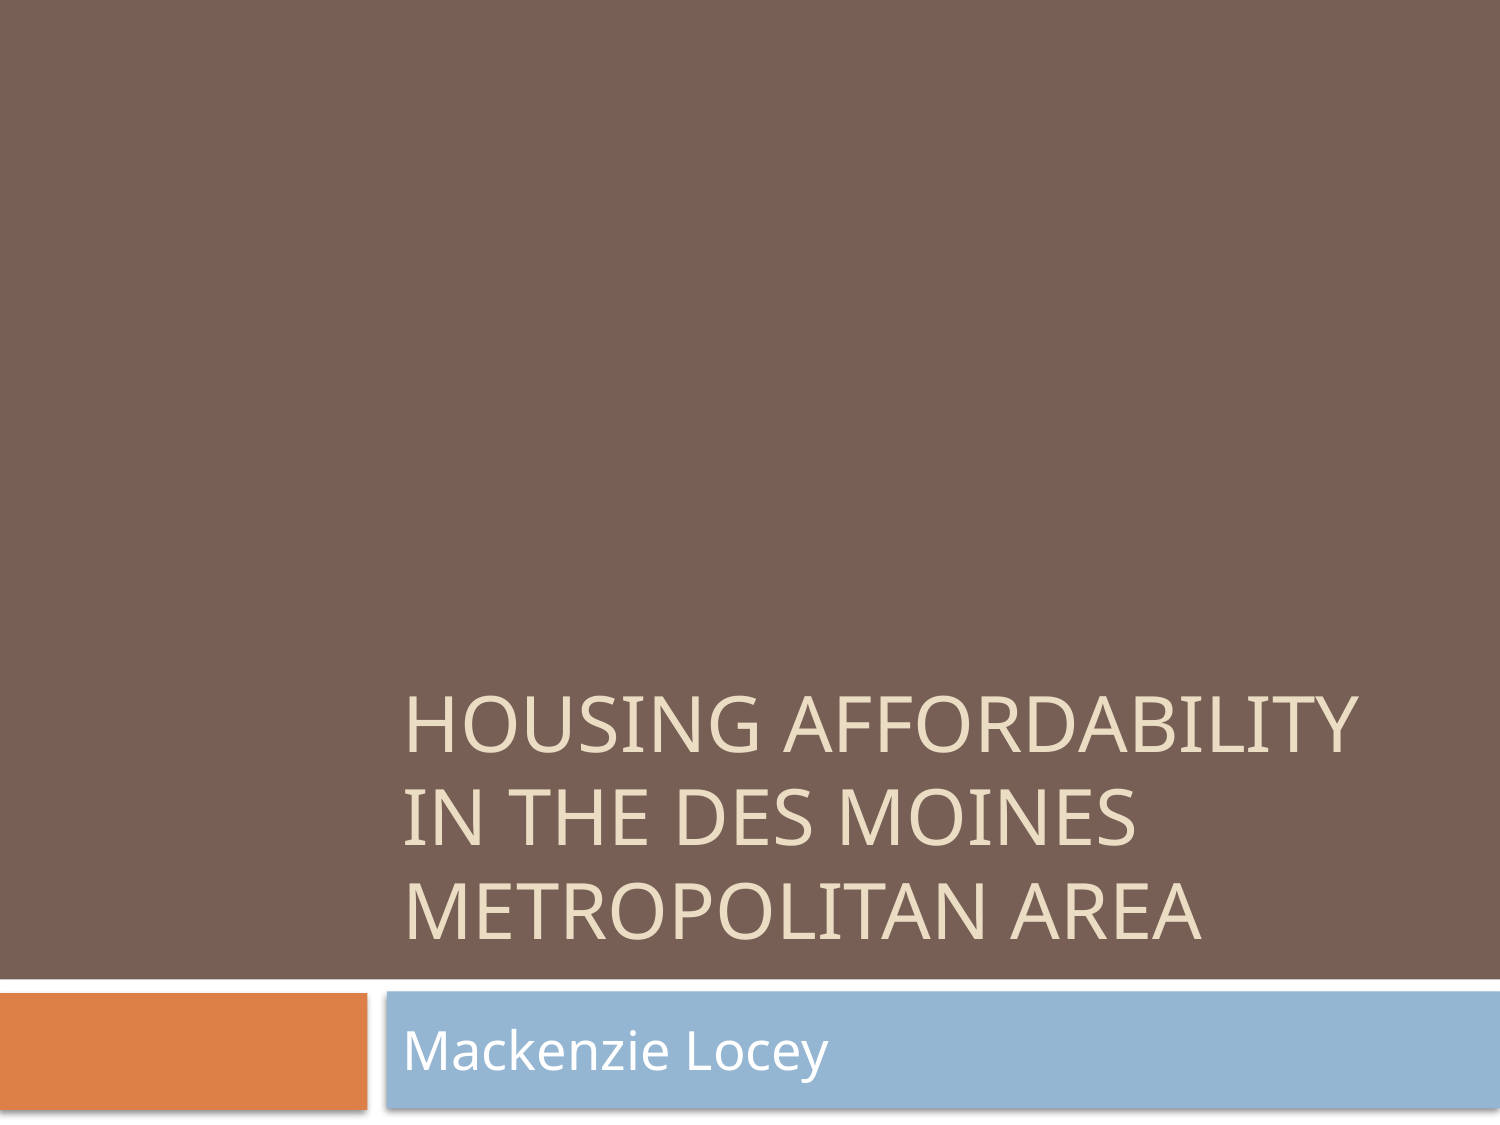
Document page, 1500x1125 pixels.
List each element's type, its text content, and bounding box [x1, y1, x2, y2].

subtitle Mackenzie Locey [387, 992, 1488, 1105]
title Housing Affordability in the Des Moines Metropolitan Area [387, 662, 1450, 963]
